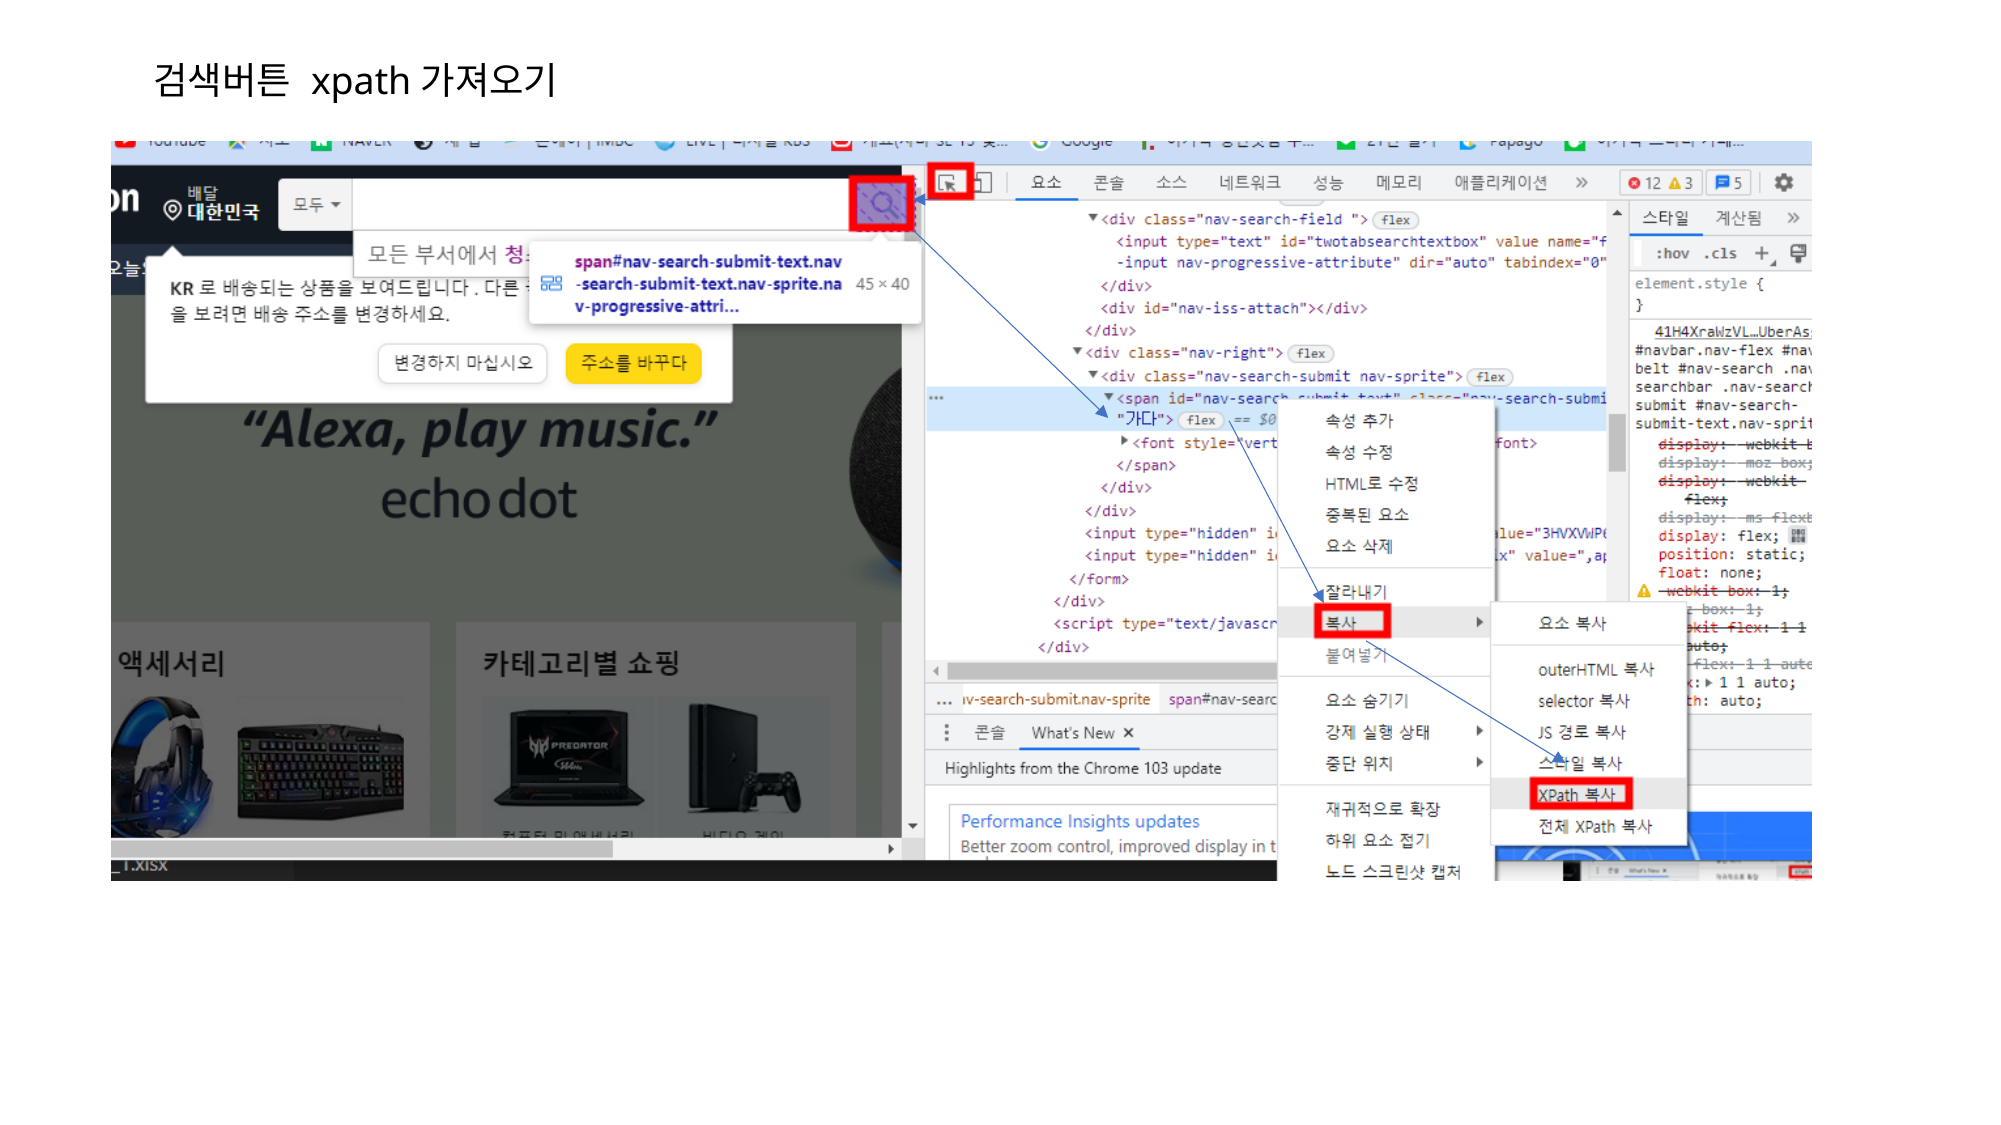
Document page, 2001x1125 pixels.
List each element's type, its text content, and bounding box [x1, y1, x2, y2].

picture [111, 141, 1812, 881]
text_box 검색버튼 xpath가져오기 [138, 49, 825, 110]
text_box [913, 230, 1109, 418]
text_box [1365, 640, 1566, 764]
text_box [1229, 420, 1324, 603]
